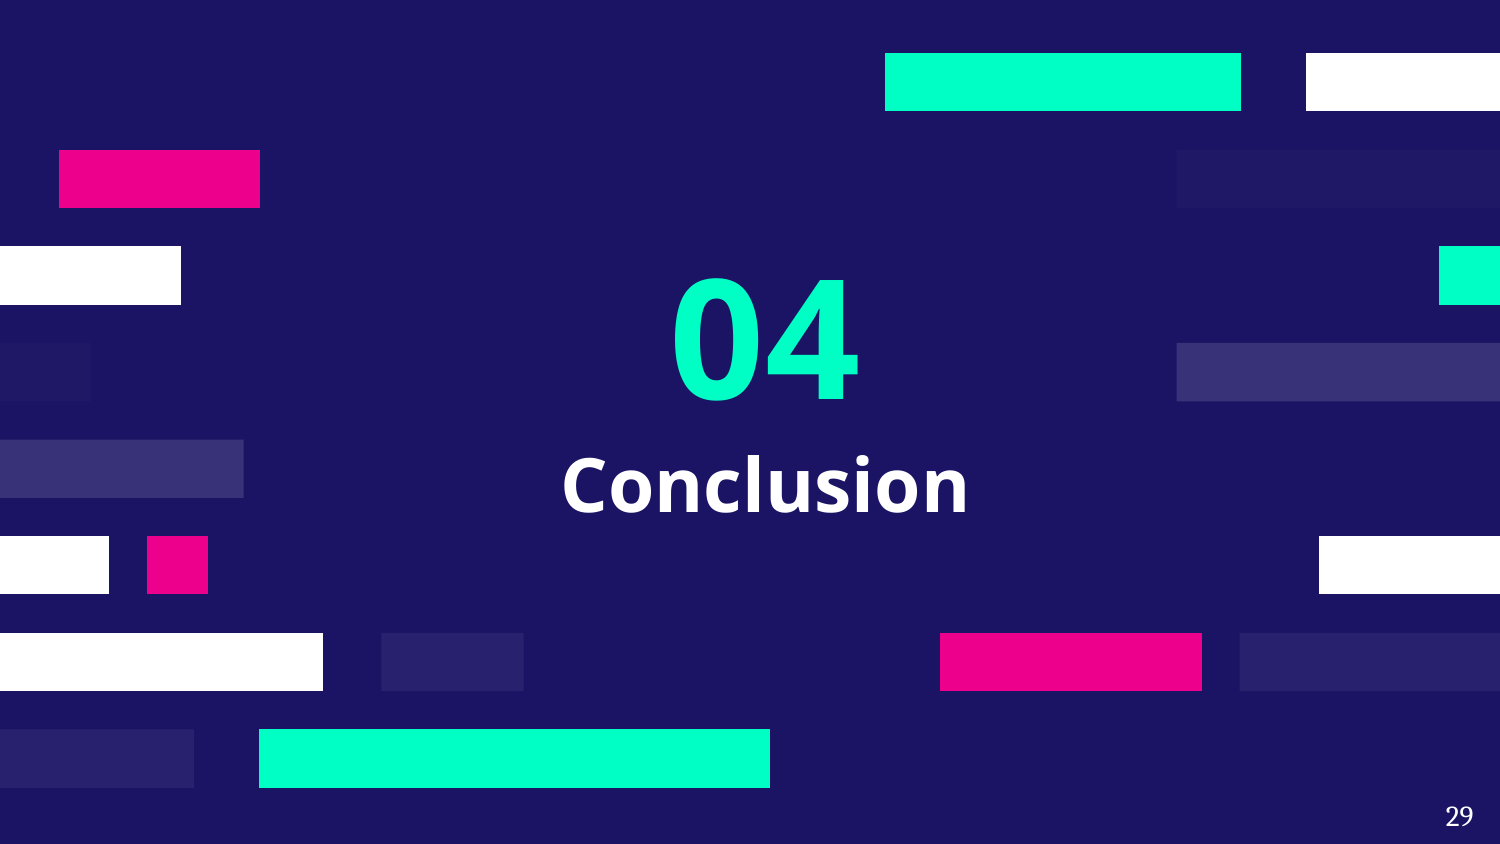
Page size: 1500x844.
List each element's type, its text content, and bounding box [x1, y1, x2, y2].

text_box 29 [1431, 790, 1500, 841]
title 04 [74, 352, 1457, 434]
title Conclusion [74, 445, 1457, 519]
